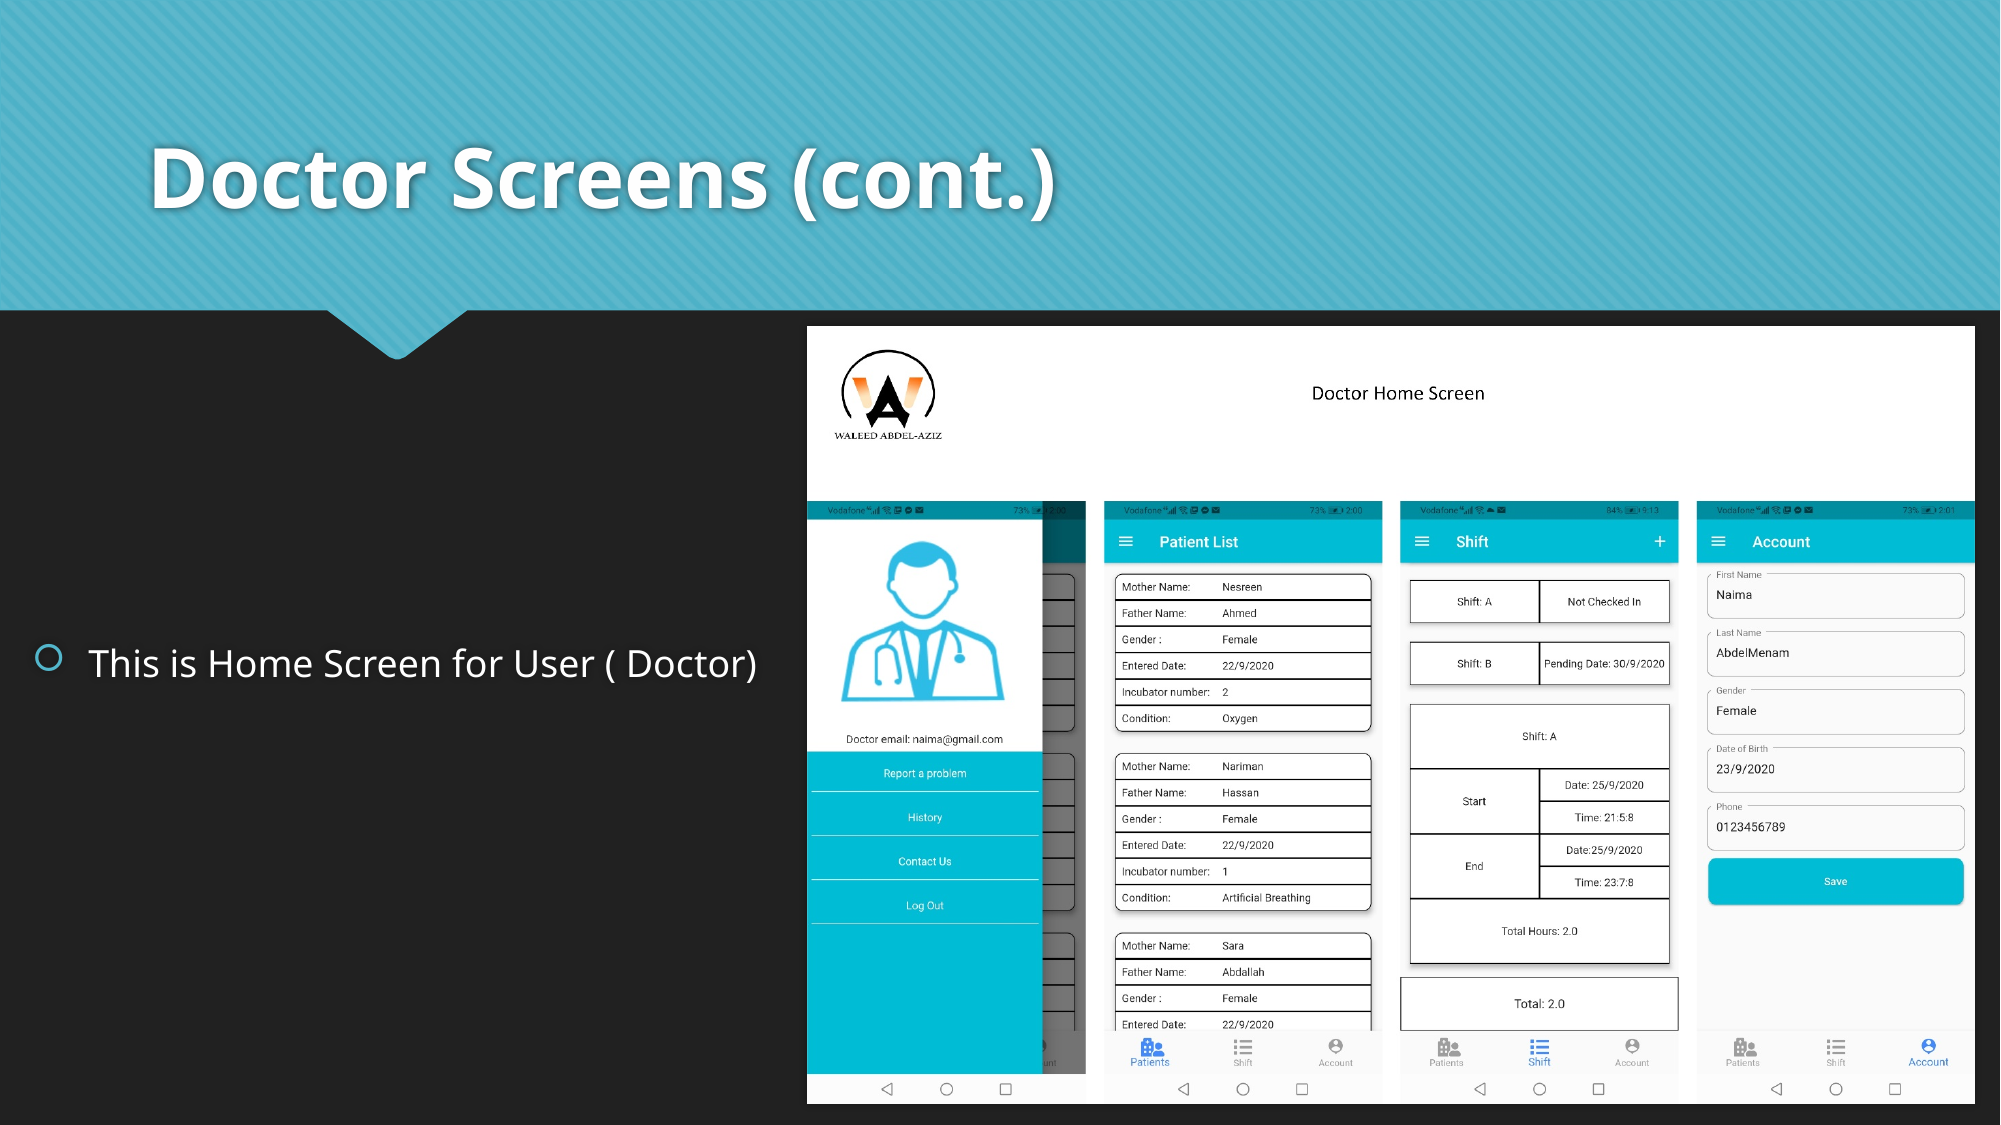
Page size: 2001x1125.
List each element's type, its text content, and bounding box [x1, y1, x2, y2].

title Doctor Screens (cont.) [132, 73, 1868, 233]
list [807, 326, 1976, 1104]
list This is Home Screen for User ( Doctor) [17, 364, 785, 962]
